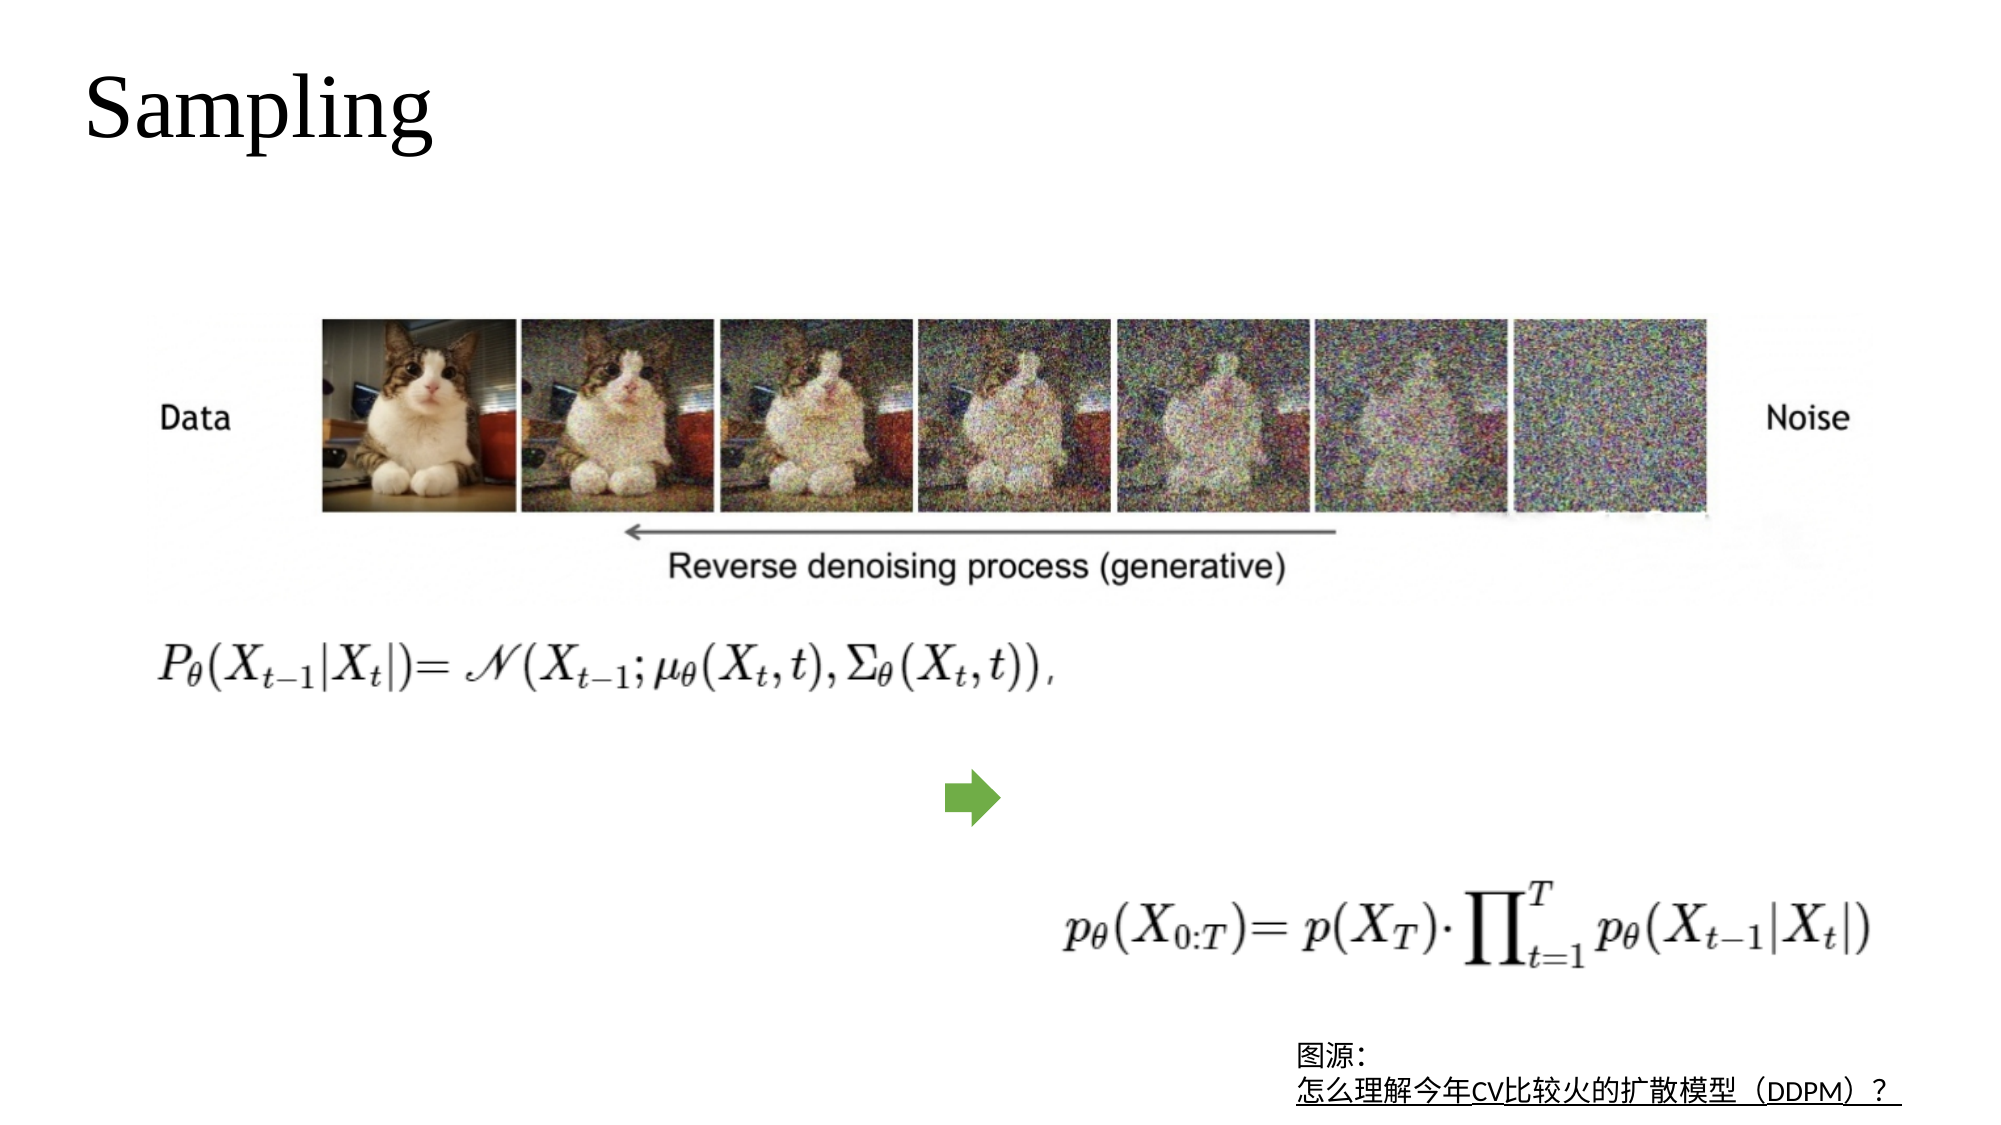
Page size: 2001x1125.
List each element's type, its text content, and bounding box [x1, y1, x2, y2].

title Sampling [68, 0, 1793, 217]
picture [146, 634, 1083, 708]
picture [1045, 872, 1896, 991]
picture [146, 313, 1875, 606]
text_box 图源： 怎么理解今年CV比较火的扩散模型（DDPM）？ [1281, 1029, 1989, 1125]
text_box [945, 768, 1001, 827]
